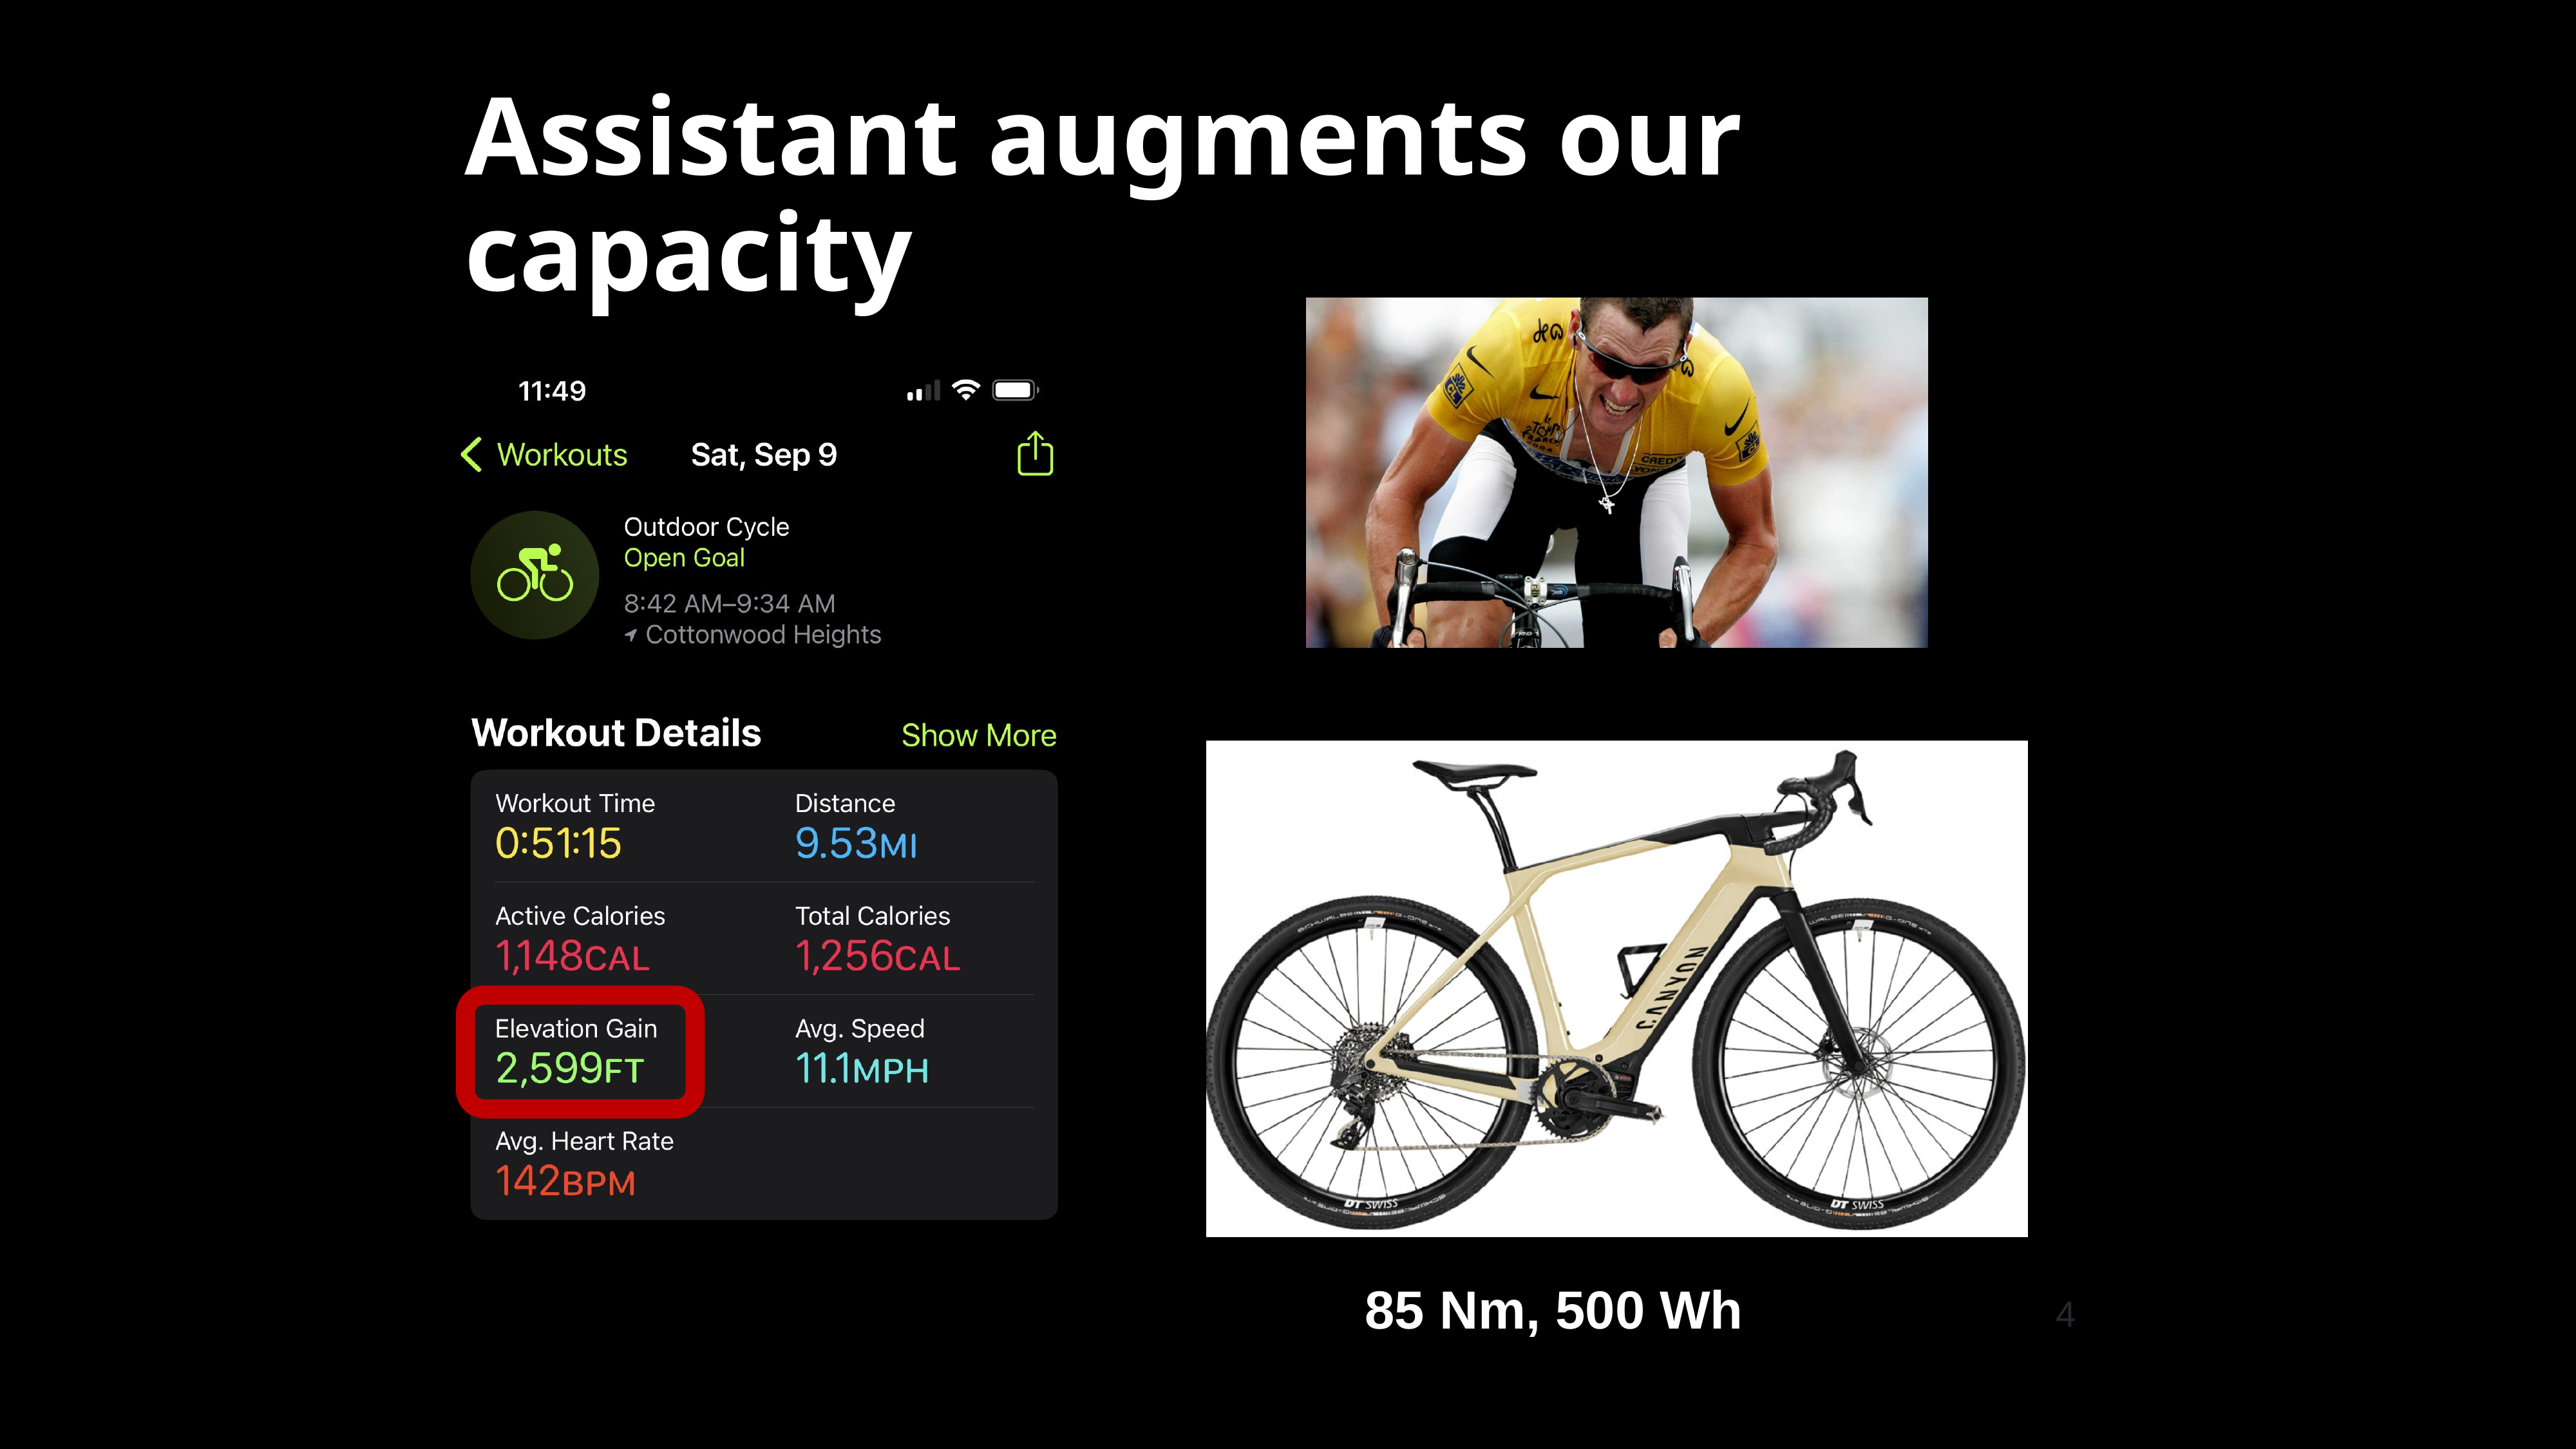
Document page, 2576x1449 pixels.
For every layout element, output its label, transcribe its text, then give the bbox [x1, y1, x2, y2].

picture [440, 352, 1088, 1236]
list [421, 245, 2226, 519]
title Assistant augments our capacity [455, 77, 2226, 199]
picture [1306, 298, 1928, 648]
slide_number 4 [1984, 1274, 2086, 1352]
text_box 85 Nm, 500 Wh [1355, 1270, 1757, 1345]
picture [1206, 741, 2028, 1238]
